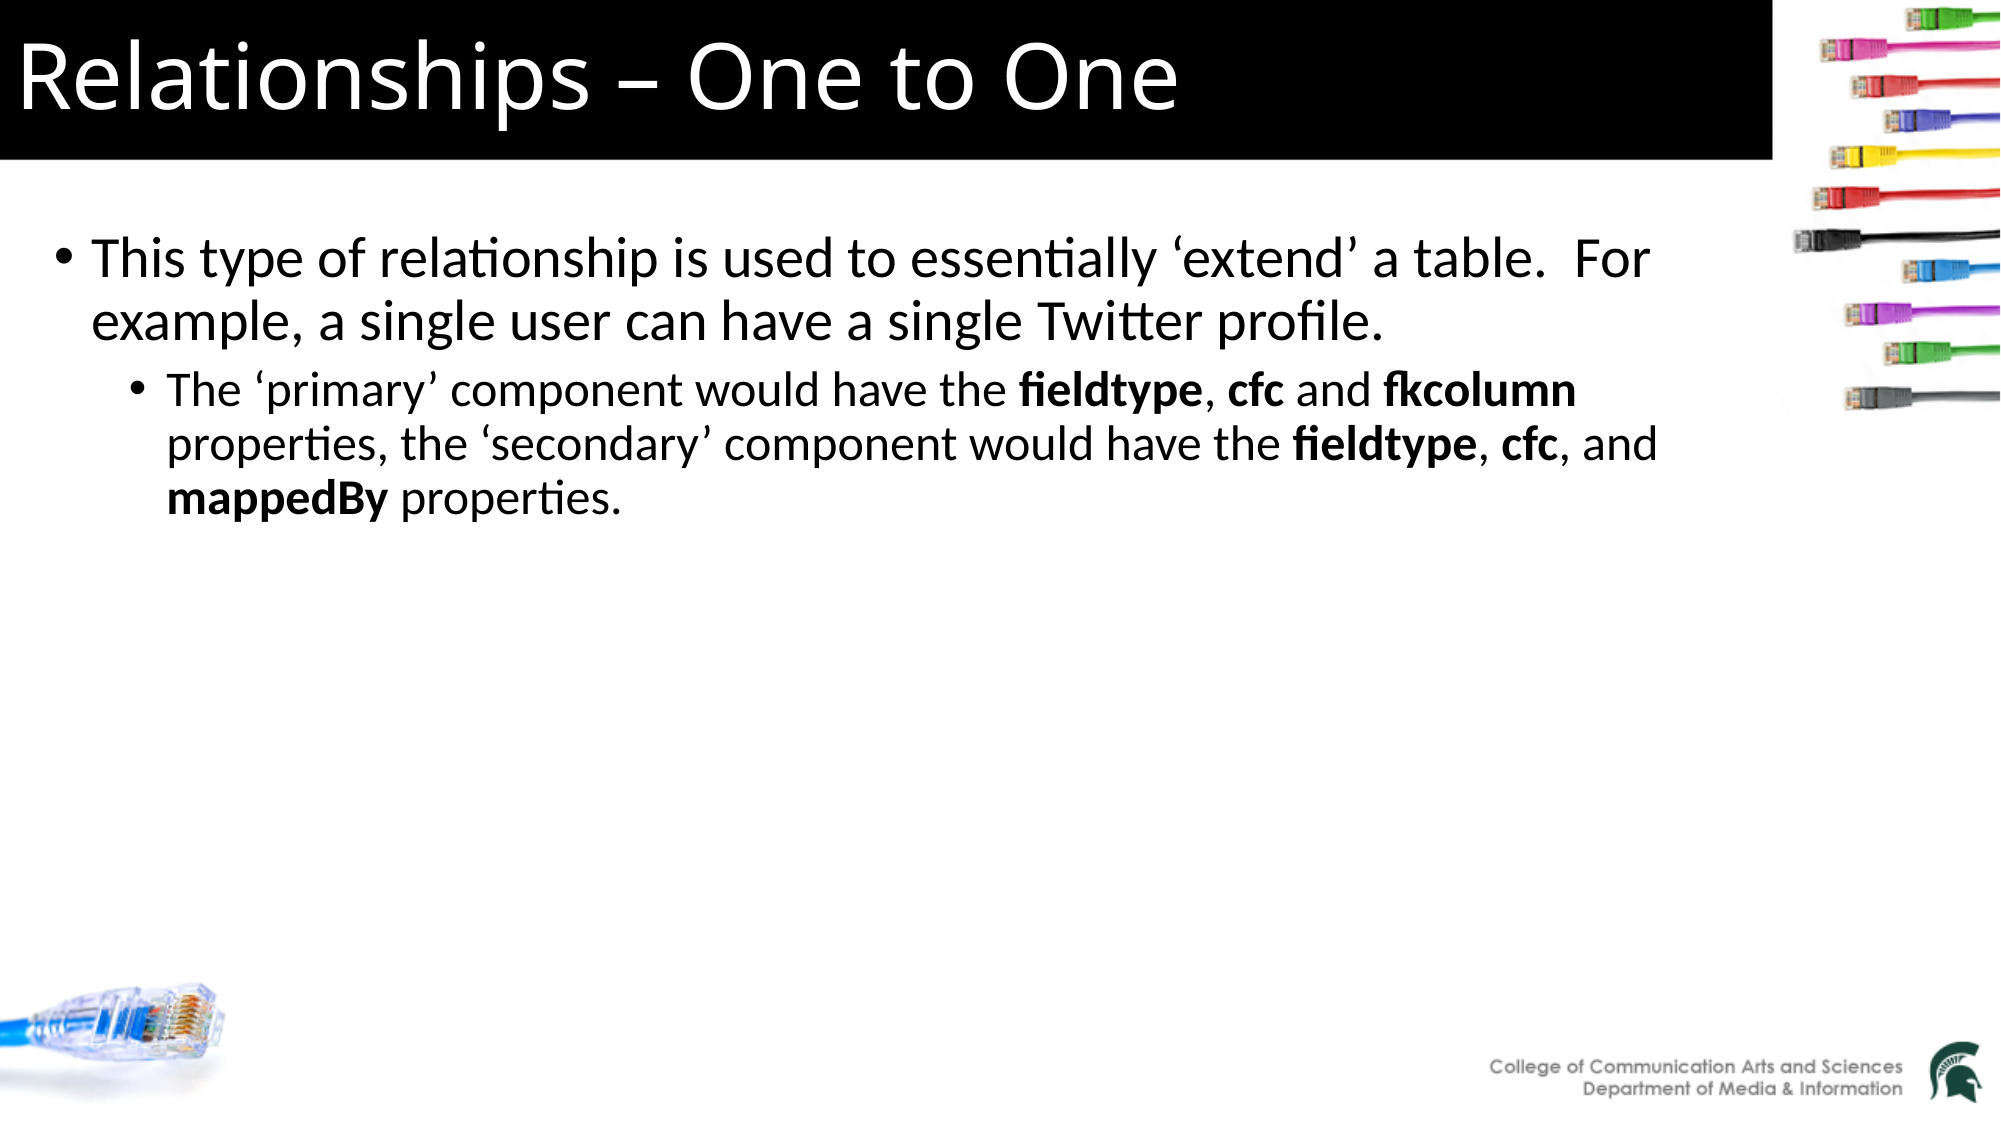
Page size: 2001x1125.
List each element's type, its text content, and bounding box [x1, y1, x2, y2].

list This type of relationship is used to essentially ‘extend’ a table. For example, a single user can have a single Twitter profile. The ‘primary’ component would have the fieldtype, cfc and fkcolumn properties, the ‘secondary’ component would have the fieldtype, cfc, and mappedBy properties. [38, 219, 1772, 963]
picture [0, 0, 2001, 1125]
title Relationships – One to One [0, 0, 1772, 161]
